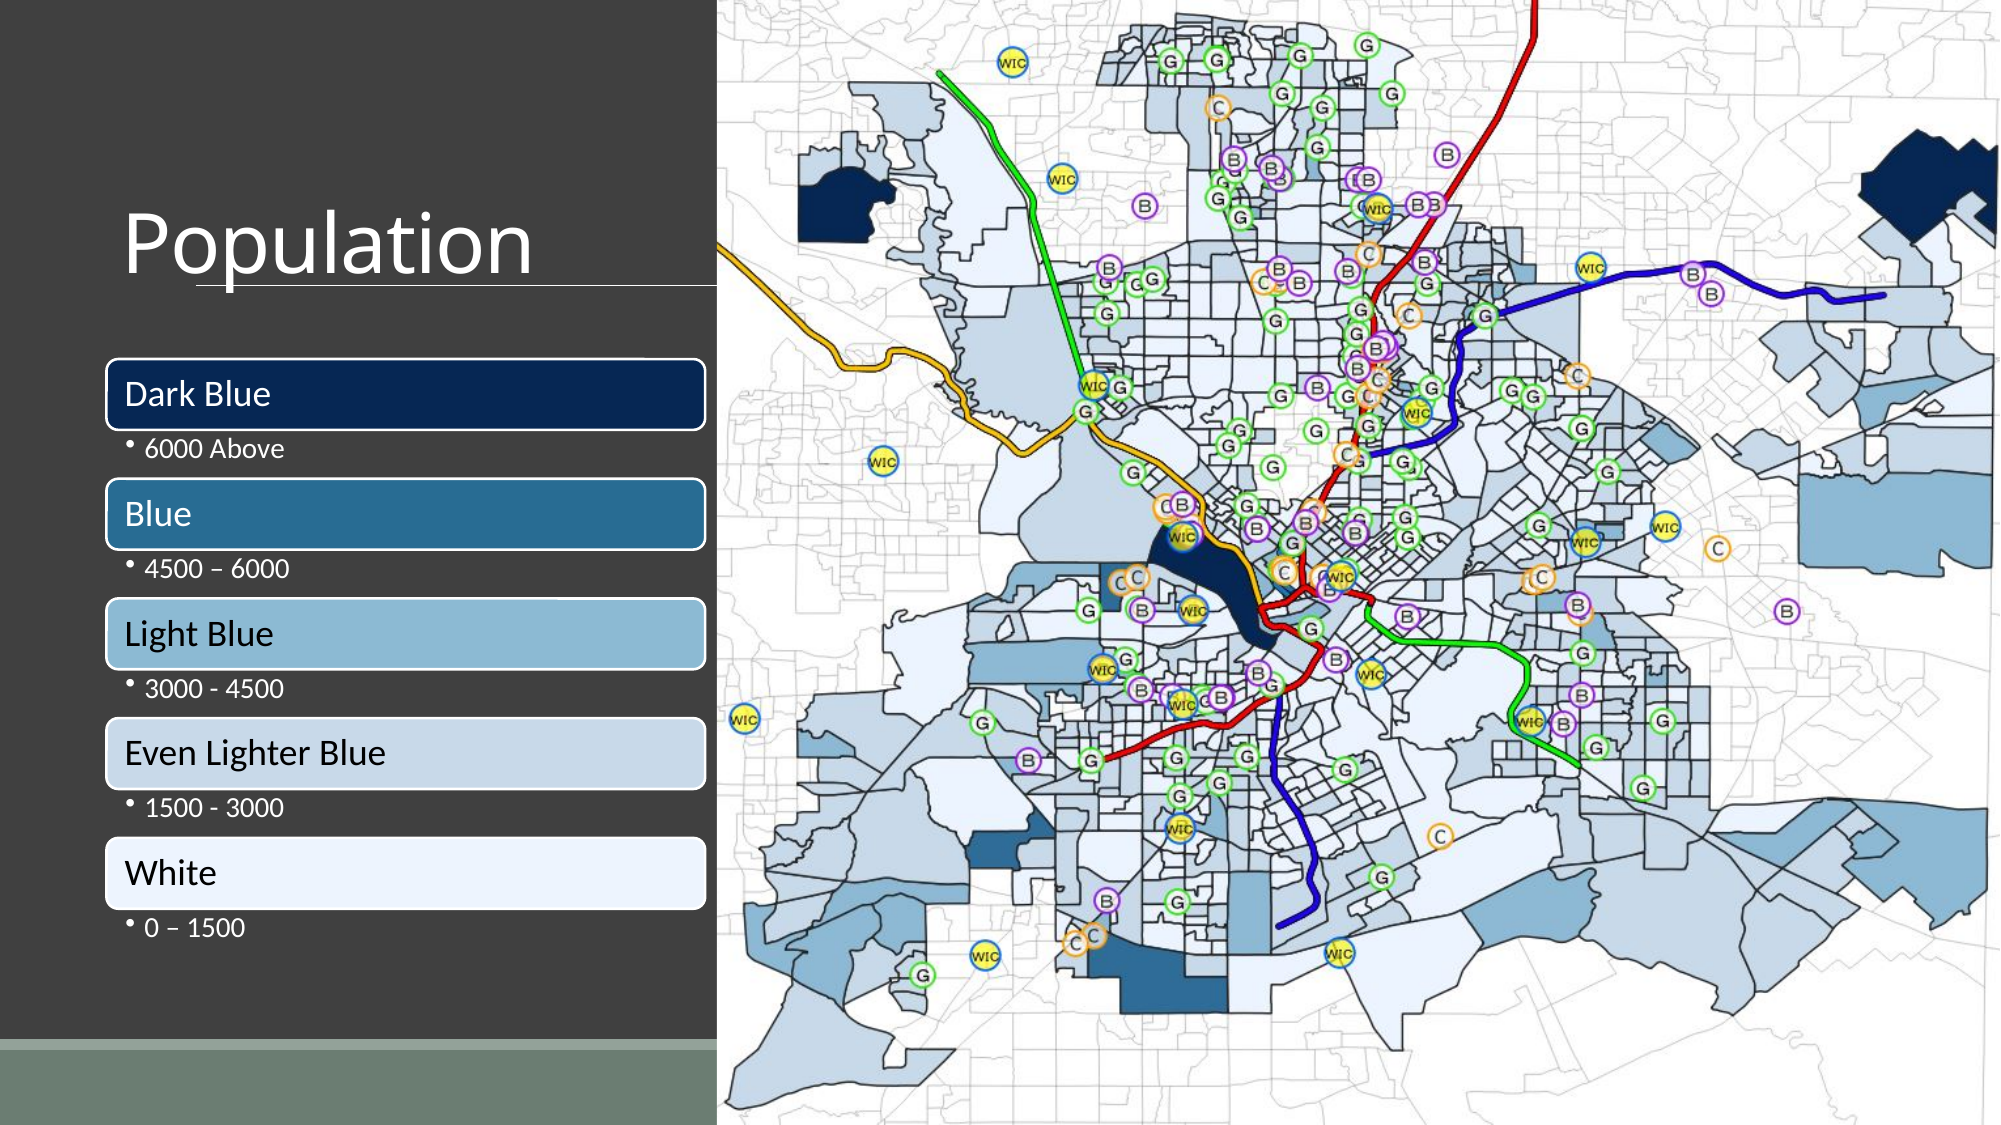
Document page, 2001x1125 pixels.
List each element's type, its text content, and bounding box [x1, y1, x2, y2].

title Population [106, 60, 714, 298]
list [716, 0, 2000, 1125]
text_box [105, 349, 706, 968]
